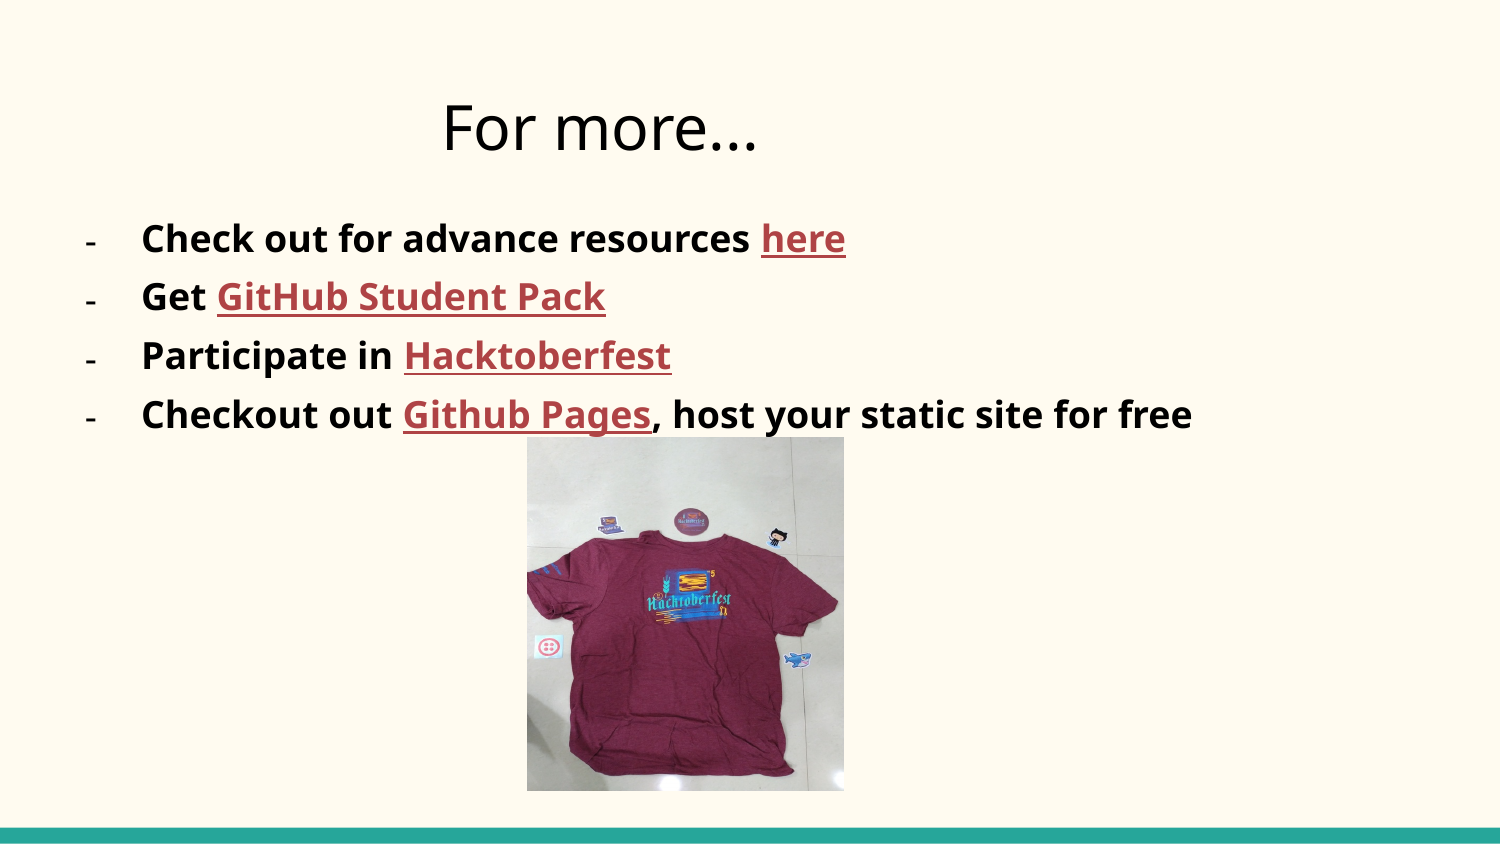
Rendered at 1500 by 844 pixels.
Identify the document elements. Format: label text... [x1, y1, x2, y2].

list Check out for advance resources here Get GitHub Student Pack Participate in Hacktoberfest Checkout out Github Pages, host your static site for free [51, 192, 1449, 750]
title For more... [51, 72, 1449, 174]
picture [527, 437, 845, 791]
